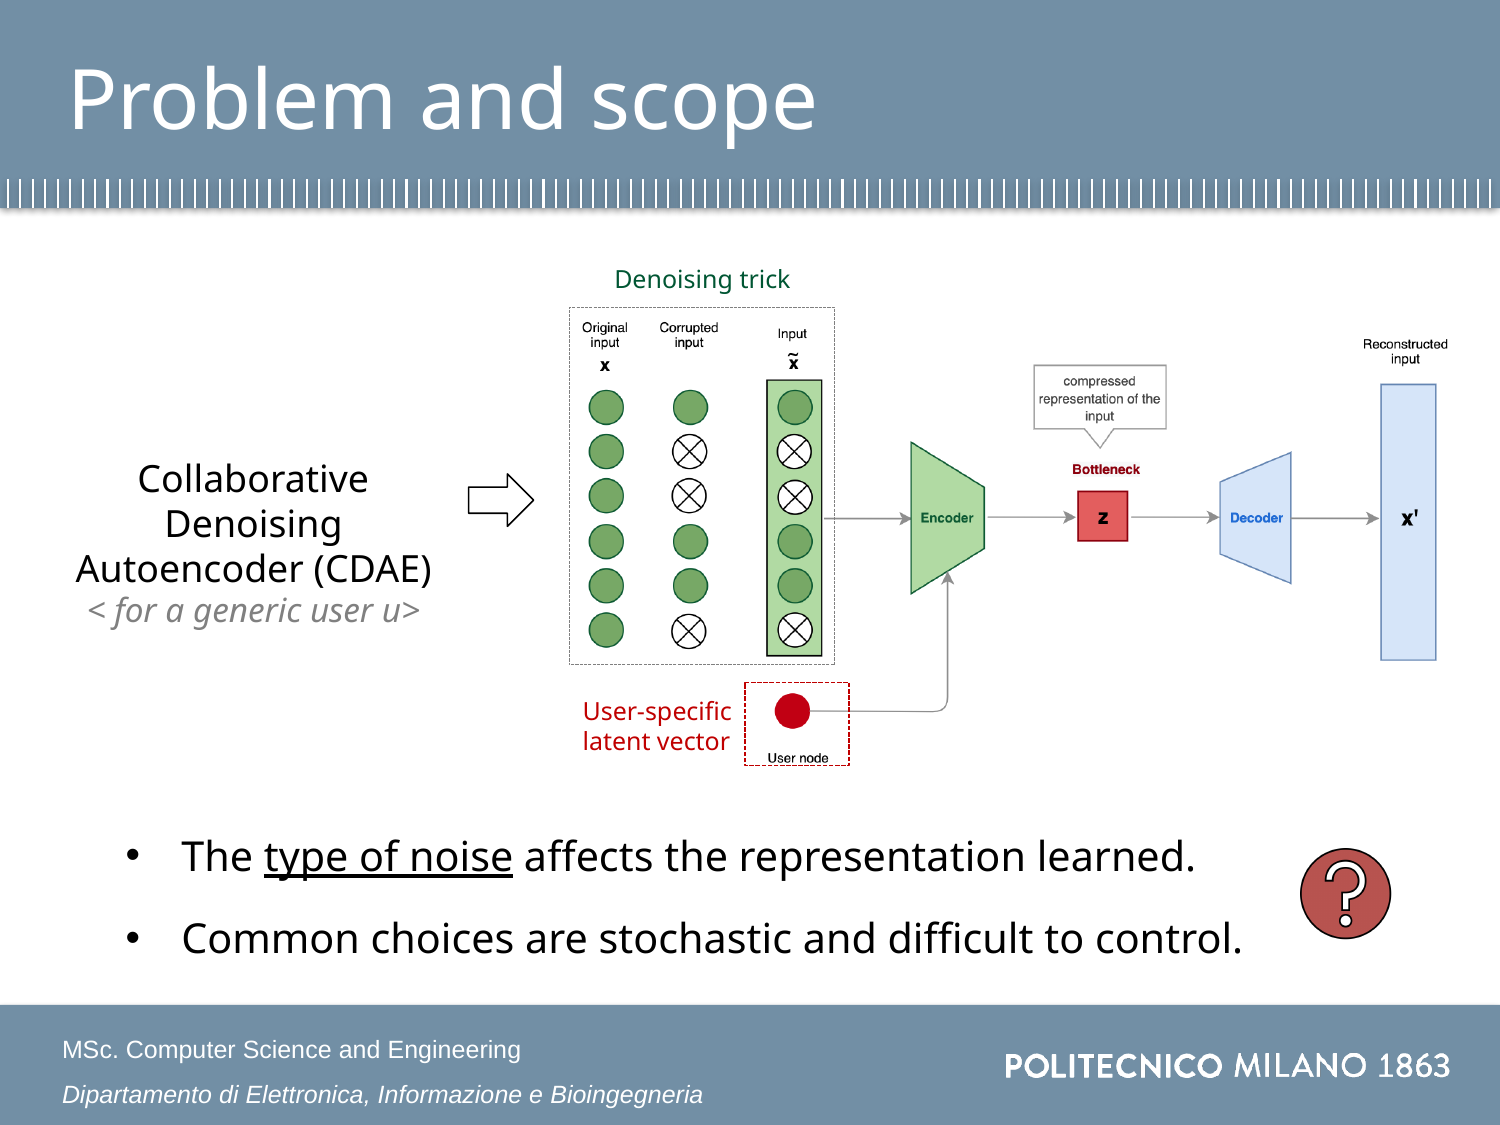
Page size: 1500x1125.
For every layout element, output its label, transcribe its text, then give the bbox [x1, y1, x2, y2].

picture [560, 306, 1458, 774]
list The type of noise affects the representation learned. Common choices are stochastic and difficult to control. [110, 822, 1272, 971]
text_box Denoising trick [599, 256, 813, 302]
title Problem and scope [52, 39, 1460, 177]
picture [1288, 837, 1402, 950]
text_box [468, 473, 534, 527]
picture [999, 1041, 1456, 1089]
text_box Collaborative Denoising Autoencoder (CDAE) < for a generic user u> [47, 447, 460, 637]
